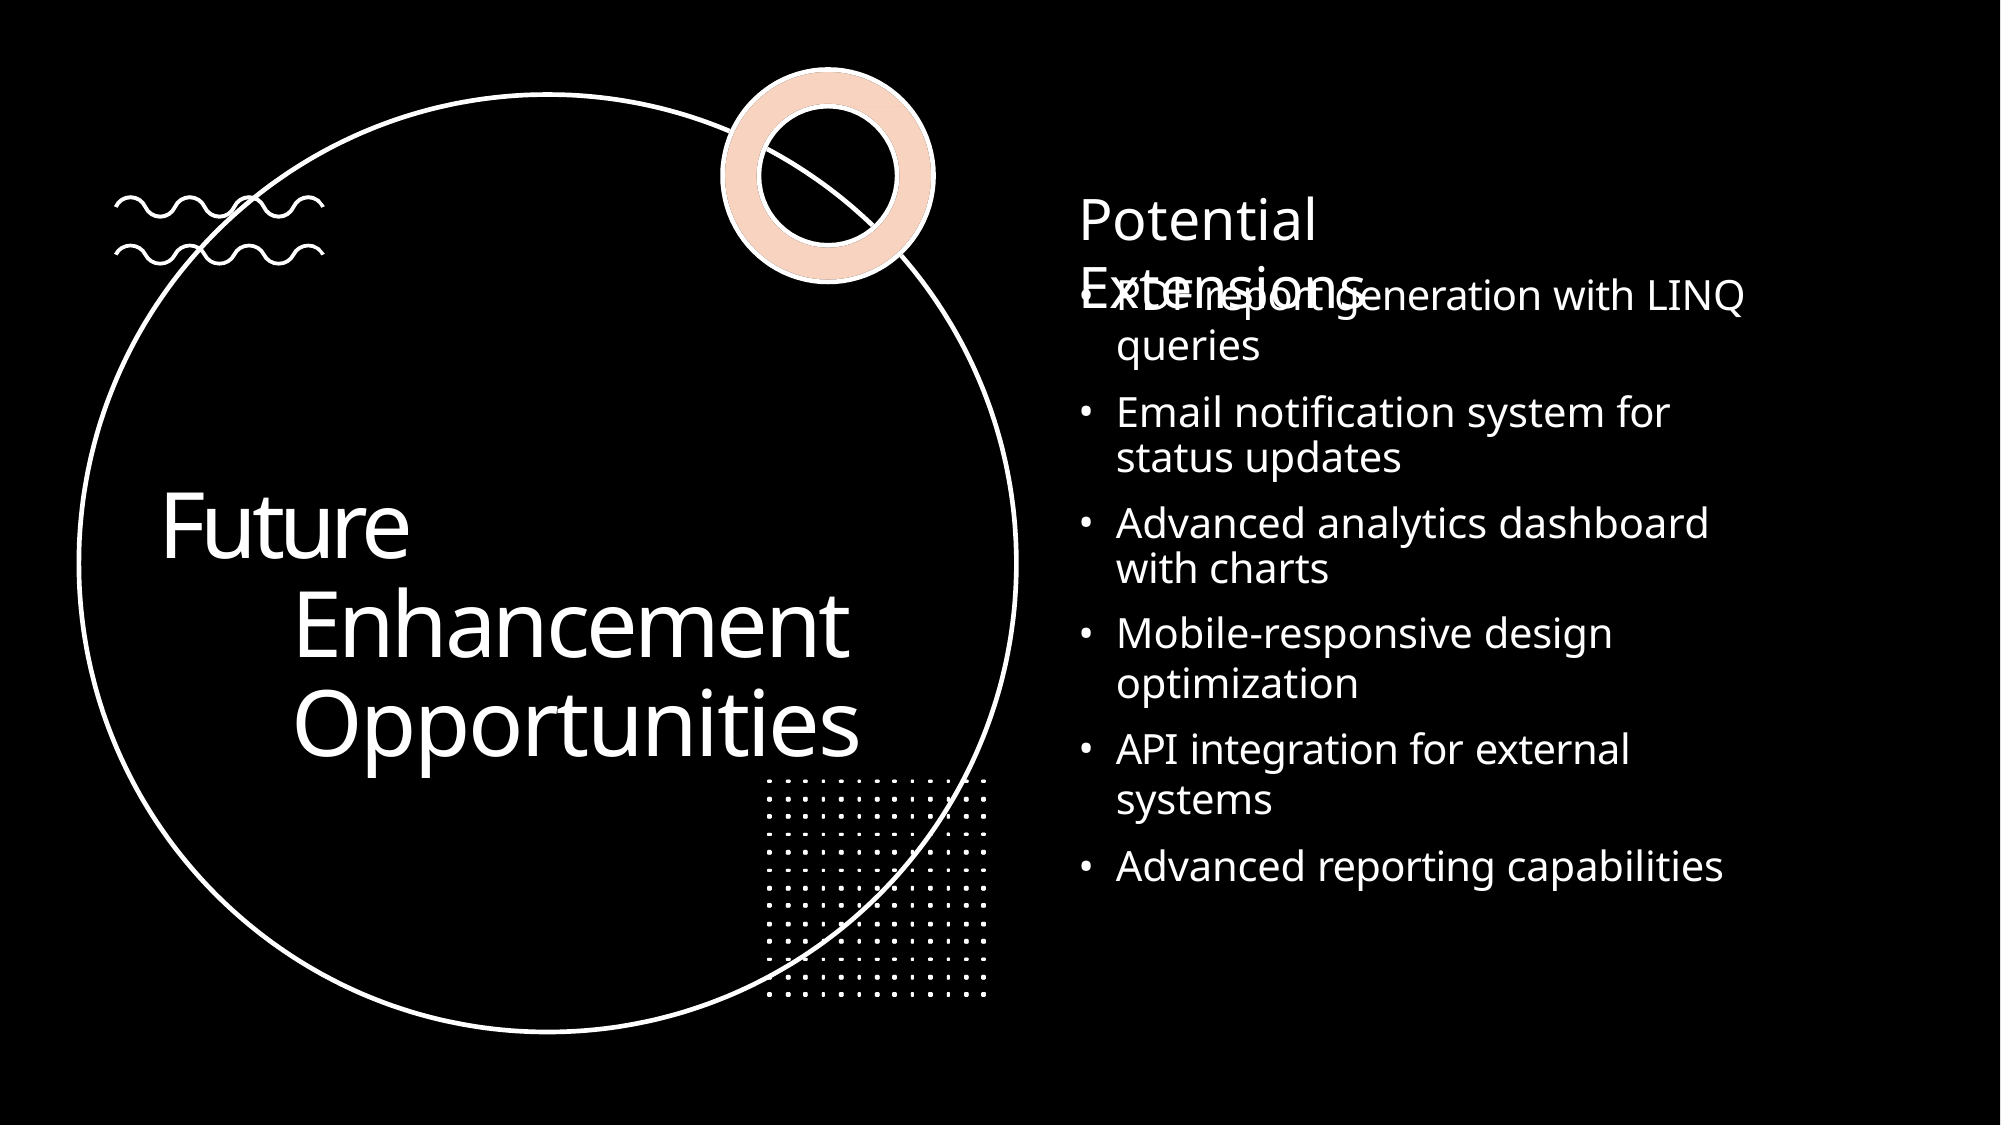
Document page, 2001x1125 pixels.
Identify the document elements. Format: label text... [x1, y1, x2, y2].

text_box [990, 407, 1017, 719]
text_box [393, 1006, 702, 1032]
text_box PDF report generation with LINQ queries Email notification system for status updates Advanced analytics dashboard with charts Mobile-responsive design optimization API integration for external systems Advanced reporting capabilities [1076, 251, 1840, 890]
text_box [113, 66, 987, 998]
text_box [78, 400, 108, 727]
title Potential Extensions [1076, 180, 1590, 251]
